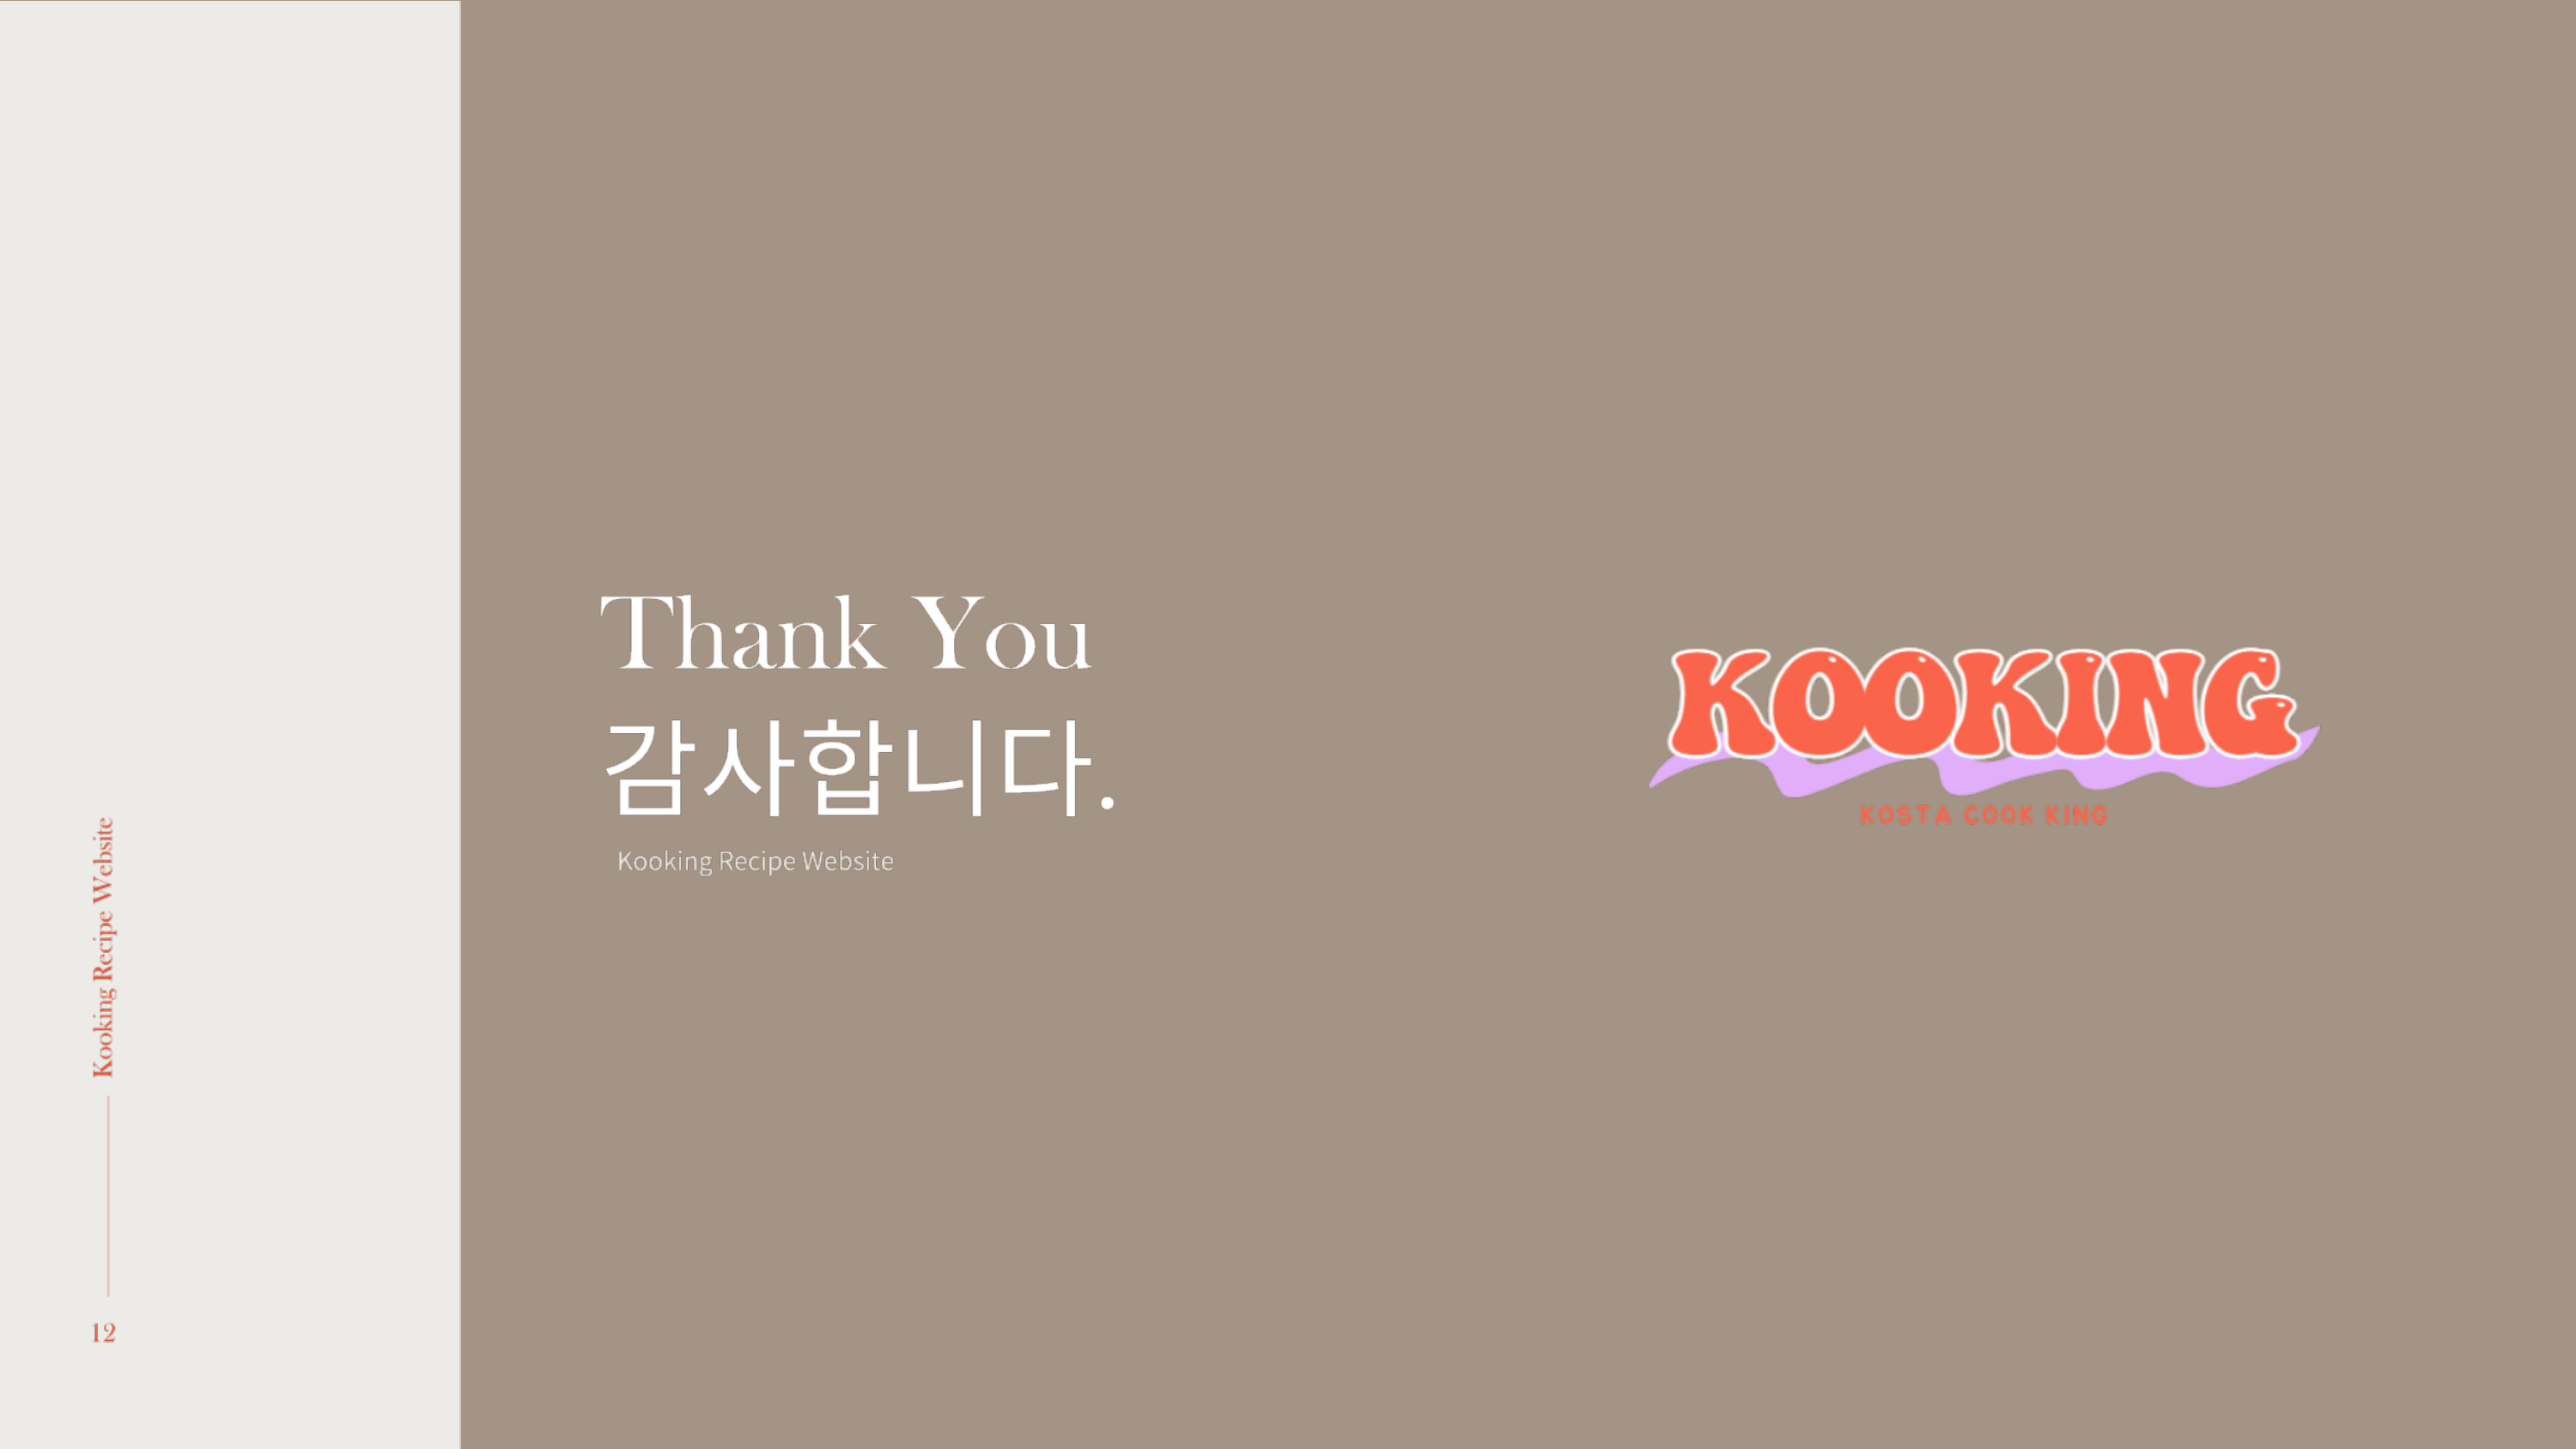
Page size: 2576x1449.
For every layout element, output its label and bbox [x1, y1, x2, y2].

text_box [0, 1, 461, 1449]
text_box [84, 679, 158, 1349]
text_box [1615, 356, 2353, 1094]
picture [583, 543, 1176, 893]
